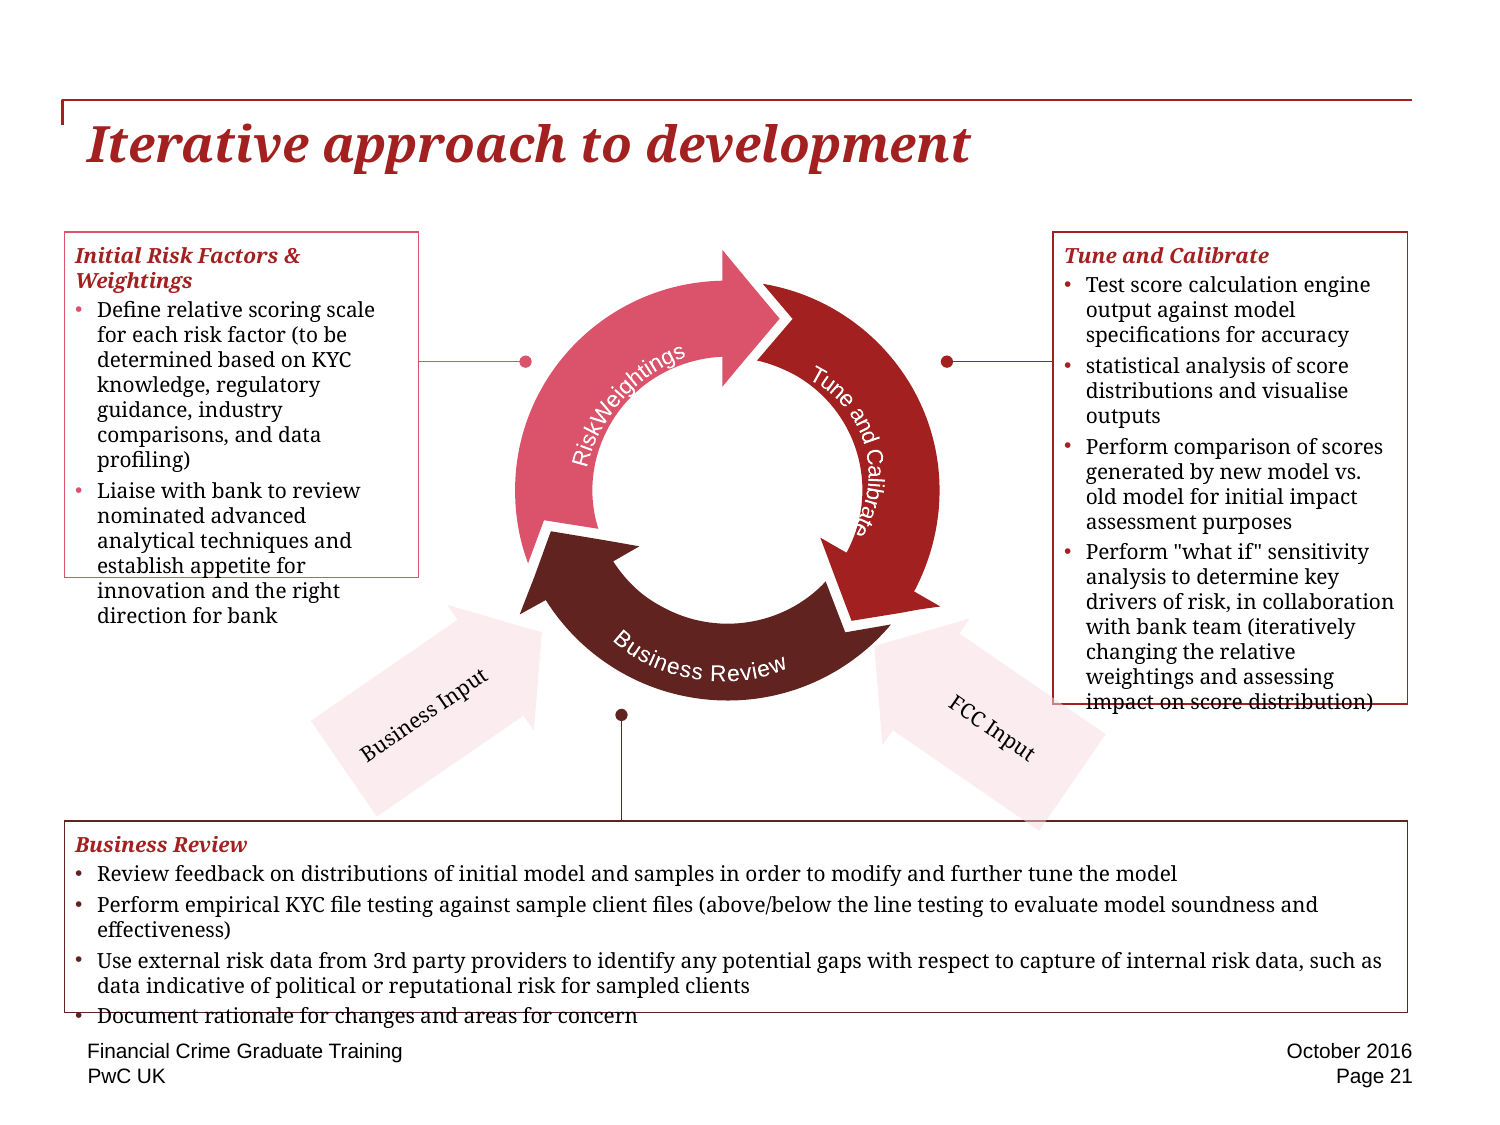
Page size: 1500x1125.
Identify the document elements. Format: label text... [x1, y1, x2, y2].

footer Financial Crime Graduate Training [86, 1037, 950, 1063]
text_box Business Review Review feedback on distributions of initial model and samples in order to modify and further tune the model Perform empirical KYC file testing against sample client files (above/below the line testing to evaluate model soundness and effectiveness) Use external risk data from 3rd party providers to identify any potential gaps with respect to capture of internal risk data, such as data indicative of political or reputational risk for sampled clients Document rationale for changes and areas for concern [64, 820, 1408, 1013]
title Iterative approach to development [87, 112, 1413, 263]
text_box Tune and Calibrate Test score calculation engine output against model specifications for accuracy statistical analysis of score distributions and visualise outputs Perform comparison of scores generated by new model vs. old model for initial impact assessment purposes Perform "what if" sensitivity analysis to determine key drivers of risk, in collaboration with bank team (iteratively changing the relative weightings and assessing impact on score distribution) [1053, 232, 1408, 705]
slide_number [1162, 1037, 1413, 1063]
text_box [514, 249, 941, 701]
text_box Initial Risk Factors & Weightings Define relative scoring scale for each risk factor (to be determined based on KYC knowledge, regulatory guidance, industry comparisons, and data profiling) Liaise with bank to review nominated advanced analytical techniques and establish appetite for innovation and the right direction for bank [64, 232, 419, 578]
slide_number Page 21 [1162, 1063, 1413, 1088]
text_box Business Input [308, 602, 538, 819]
text_box FCC Input [877, 616, 1108, 833]
